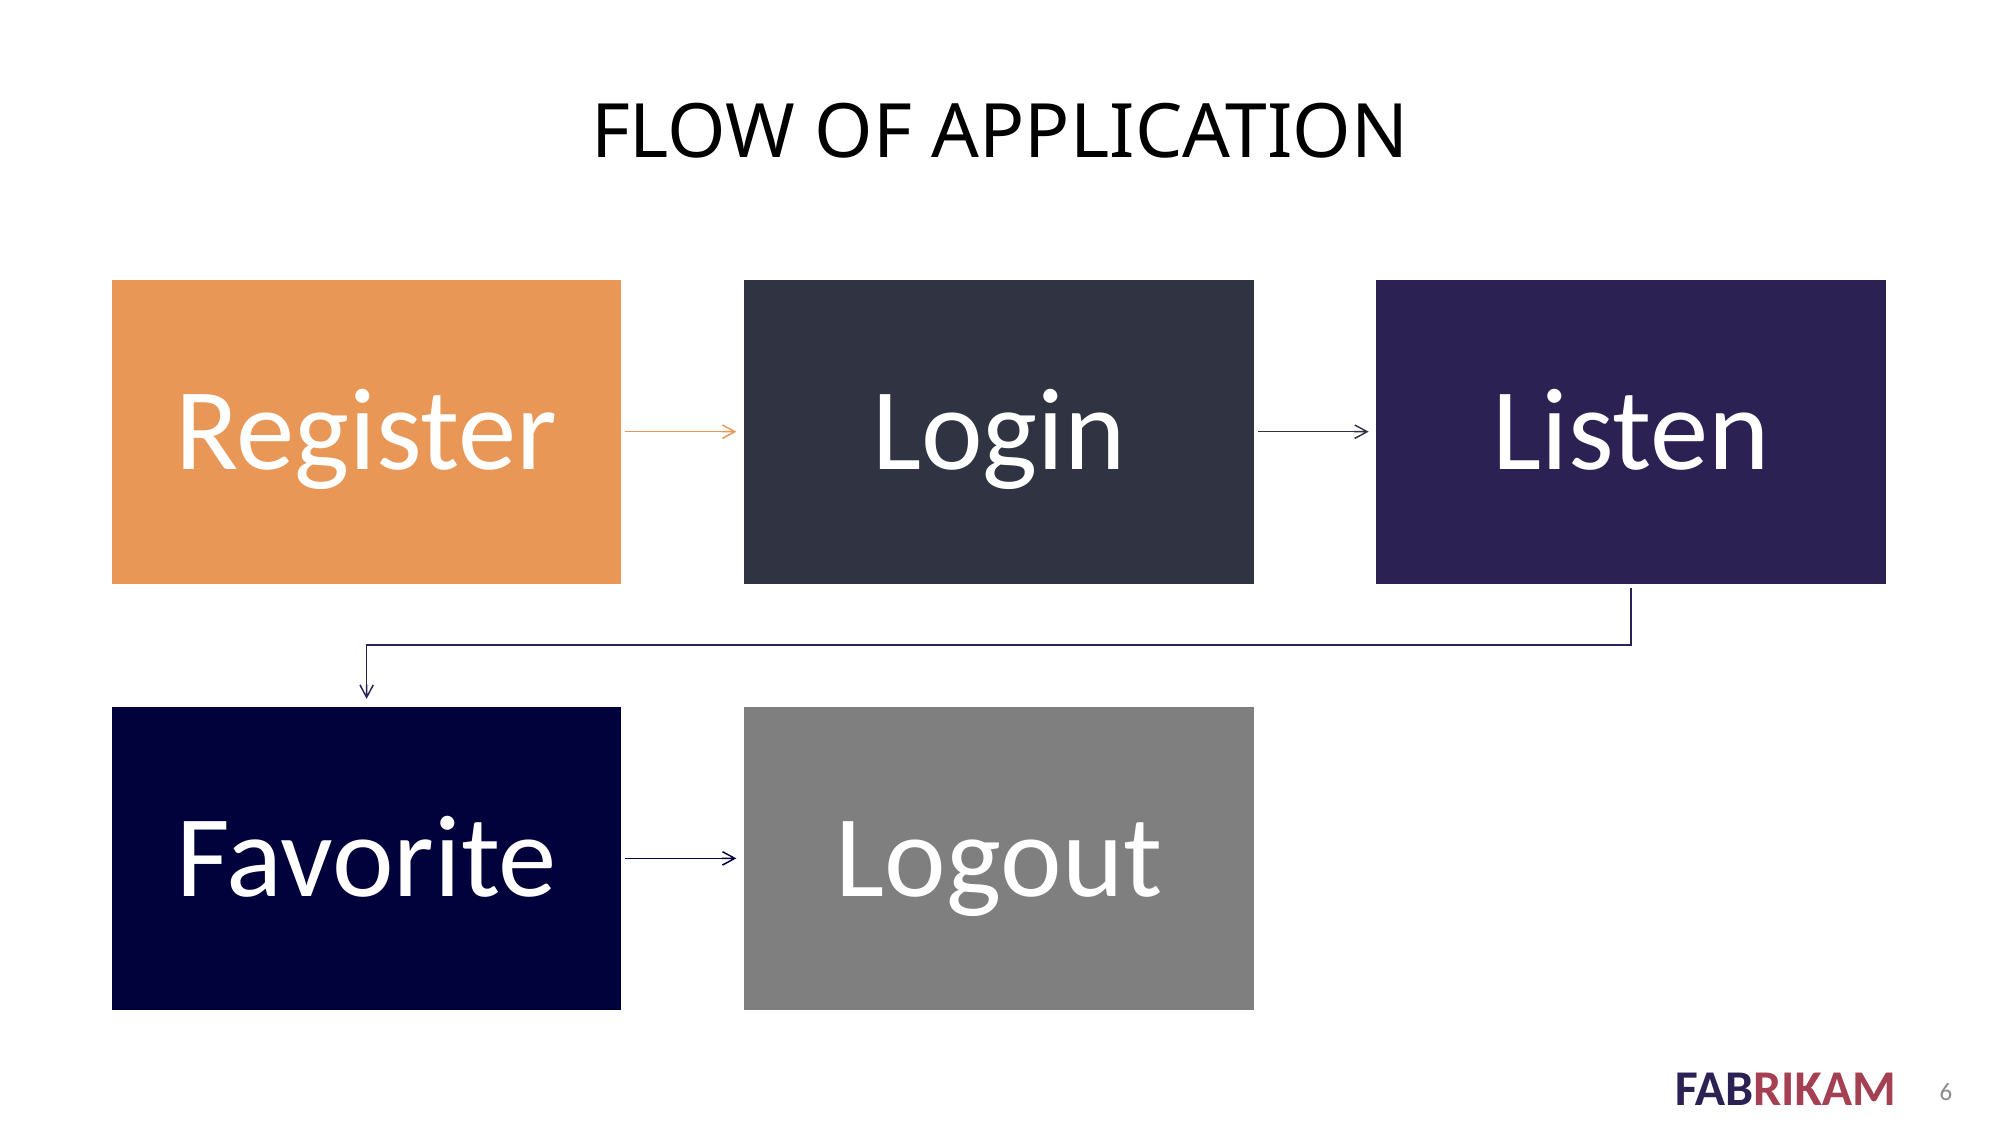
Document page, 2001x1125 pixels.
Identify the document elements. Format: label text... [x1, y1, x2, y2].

slide_number 6 [1894, 1061, 1968, 1121]
title Flow of application [97, 59, 1903, 195]
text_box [97, 276, 1901, 1014]
